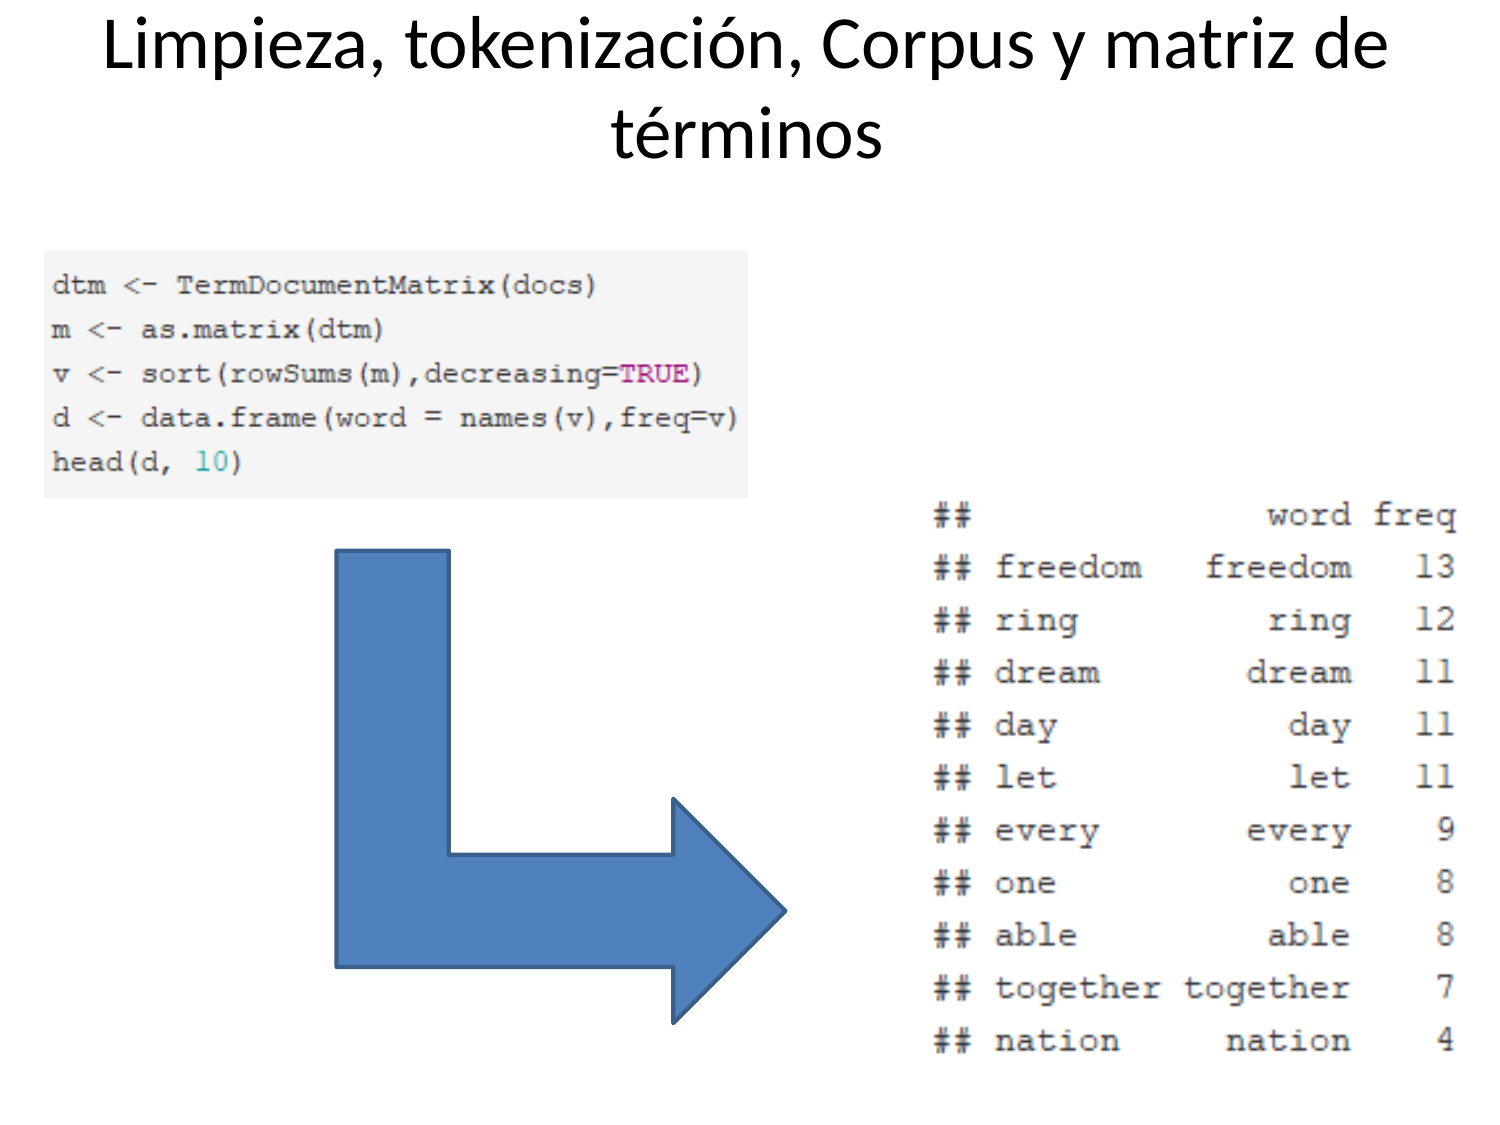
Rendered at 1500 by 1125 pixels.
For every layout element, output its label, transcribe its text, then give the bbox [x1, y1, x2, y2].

picture [926, 497, 1483, 1083]
picture [44, 250, 748, 499]
text_box Limpieza, tokenización, Corpus y matriz de términos [0, 7, 1495, 161]
text_box [334, 548, 788, 1026]
